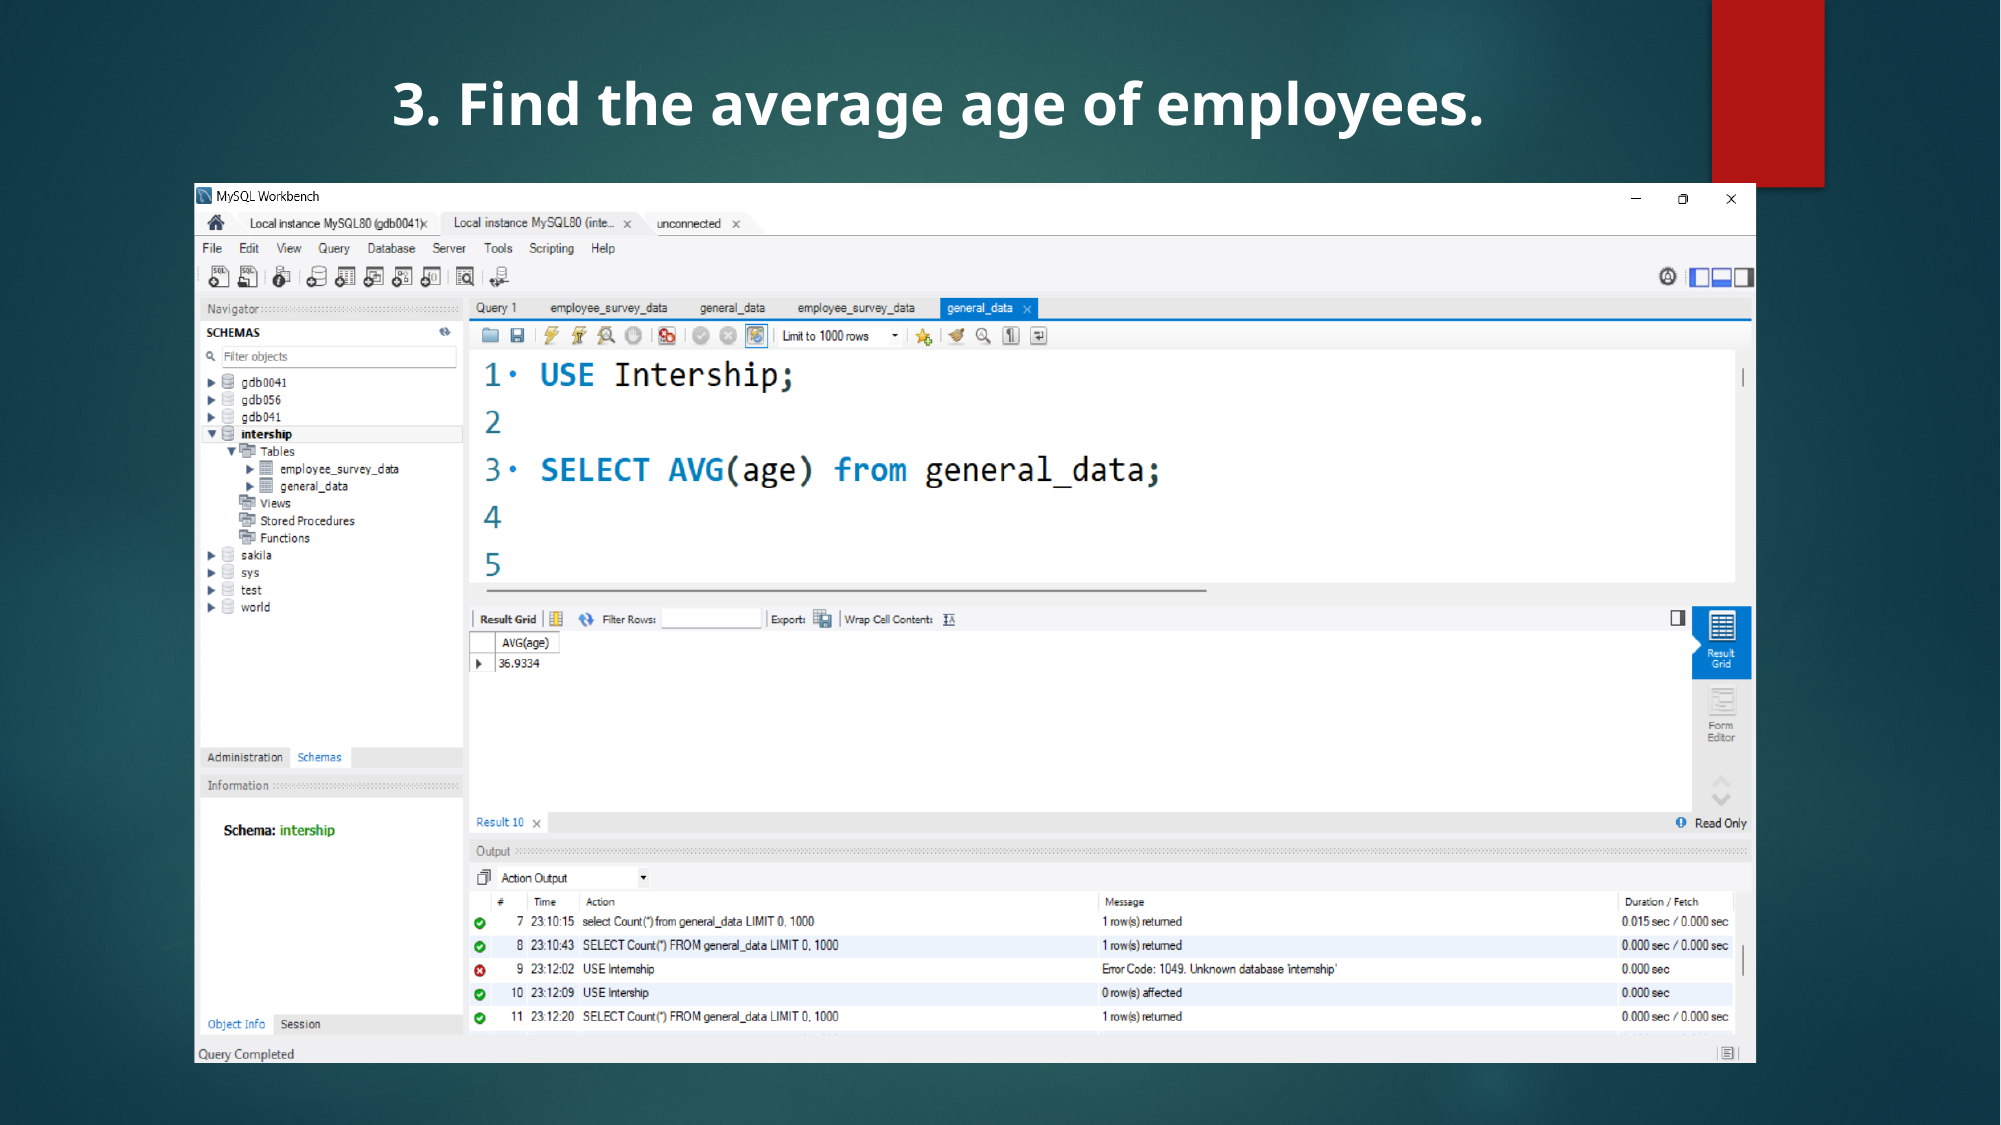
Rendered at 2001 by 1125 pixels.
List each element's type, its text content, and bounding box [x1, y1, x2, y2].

text_box 3. Find the average age of employees. [378, 60, 1501, 145]
picture [0, 0, 1757, 1125]
